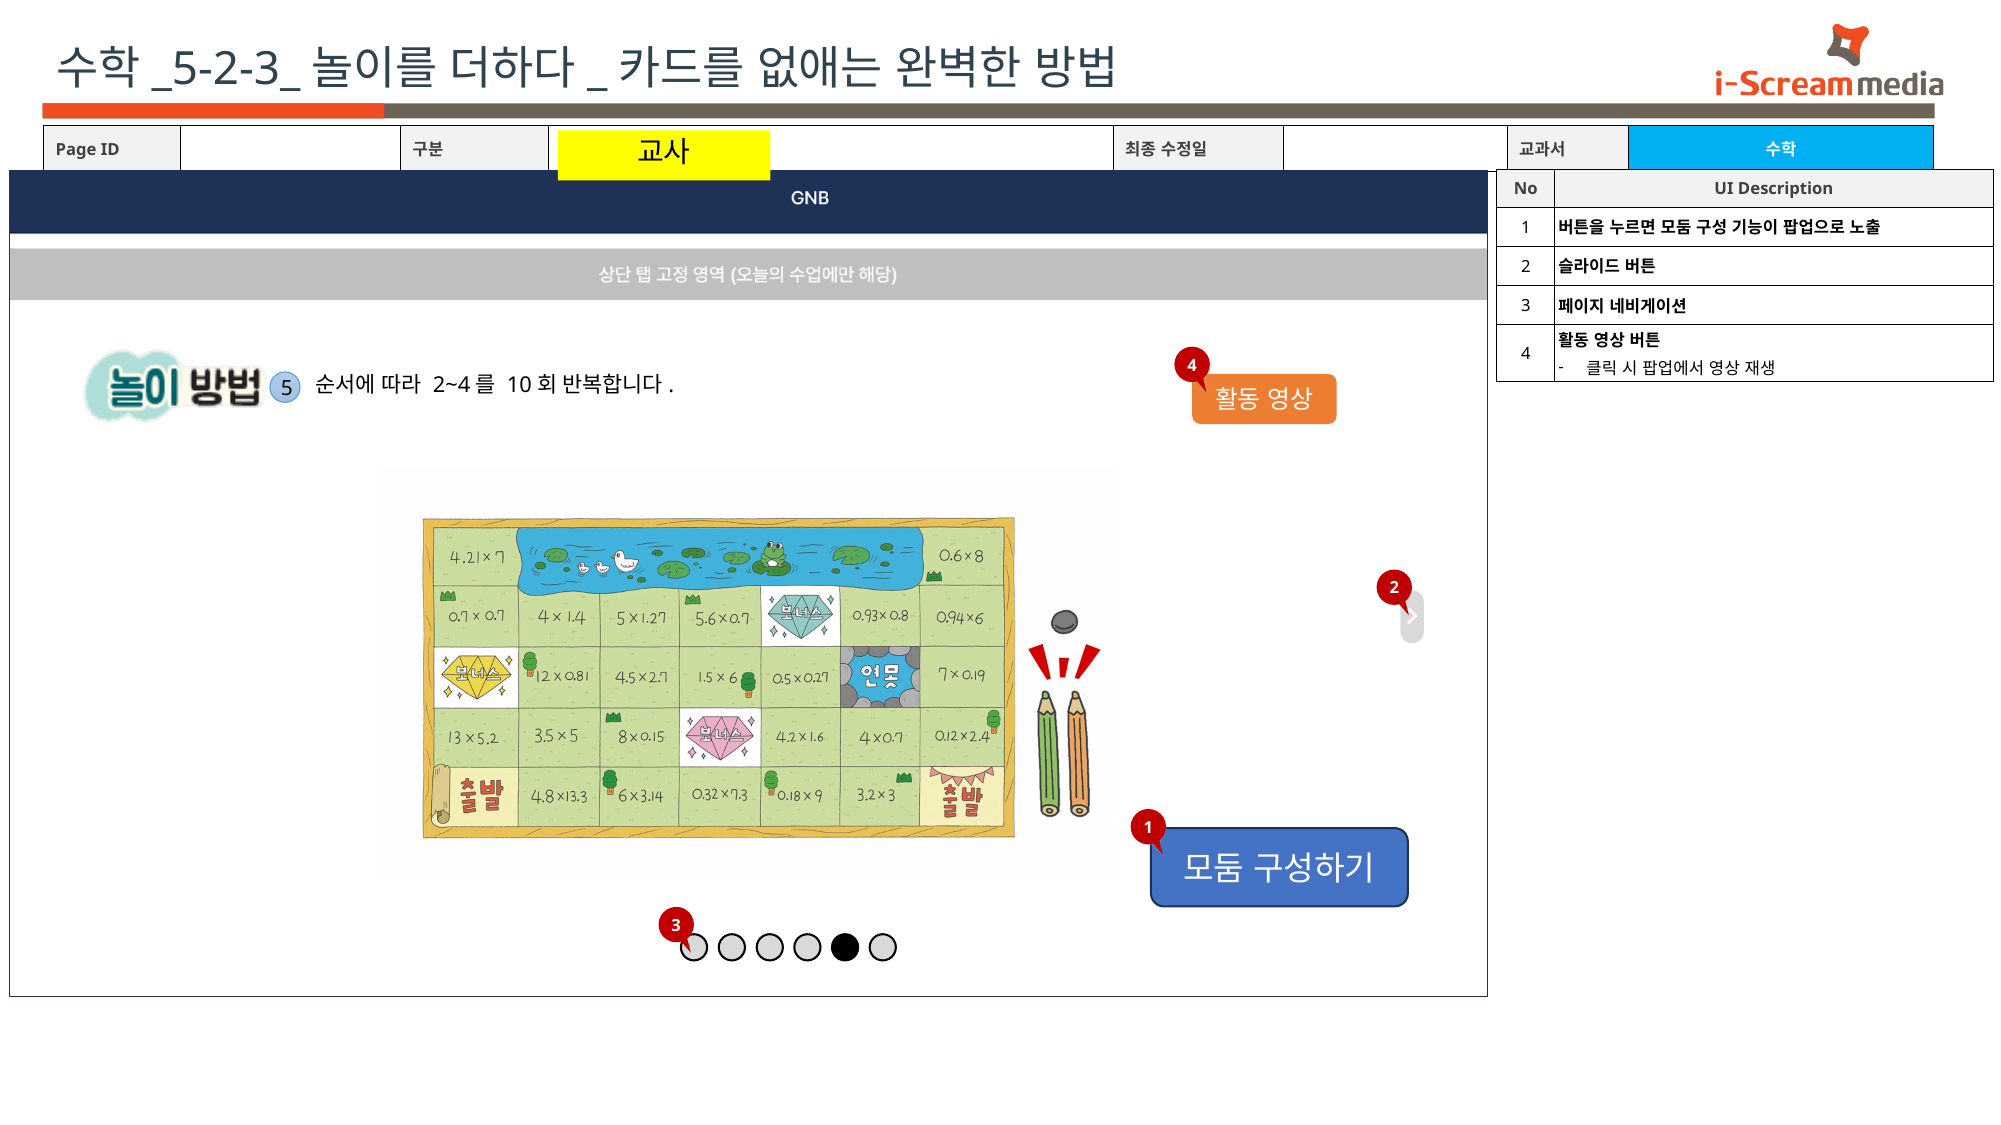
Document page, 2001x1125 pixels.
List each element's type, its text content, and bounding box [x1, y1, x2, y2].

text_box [680, 934, 896, 961]
text_box 모둠 구성하기 [1149, 827, 1409, 908]
text_box 1 [1129, 807, 1168, 856]
table_cell 페이지 네비게이션 [1555, 286, 1993, 324]
table_cell 1 [1497, 208, 1554, 246]
table_cell 4 [1497, 325, 1554, 381]
table_cell 활동 영상 버튼 클릭 시 팝업에서 영상 재생 [1555, 325, 1993, 381]
text_box 교사 [557, 130, 771, 181]
table_cell 버튼을 누르면 모둠 구성 기능이 팝업으로 노출 [1555, 208, 1993, 246]
table_cell 3 [1497, 286, 1554, 324]
text_box 3 [657, 905, 695, 944]
table_cell 슬라이드 버튼 [1555, 247, 1993, 285]
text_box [269, 356, 1463, 403]
title 수학_5-2-3_놀이를 더하다_카드를 없애는 완벽한 방법 [41, 44, 1683, 95]
picture [1715, 23, 1944, 96]
text_box 4 [1175, 345, 1209, 356]
picture [10, 171, 1487, 996]
text_box 활동 영상 [1191, 403, 1338, 426]
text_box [1400, 590, 1424, 644]
table_header UI Description [1555, 170, 1993, 207]
table_cell 2 [1497, 247, 1554, 285]
text_box 2 [1375, 568, 1414, 607]
table_header No [1497, 170, 1554, 207]
